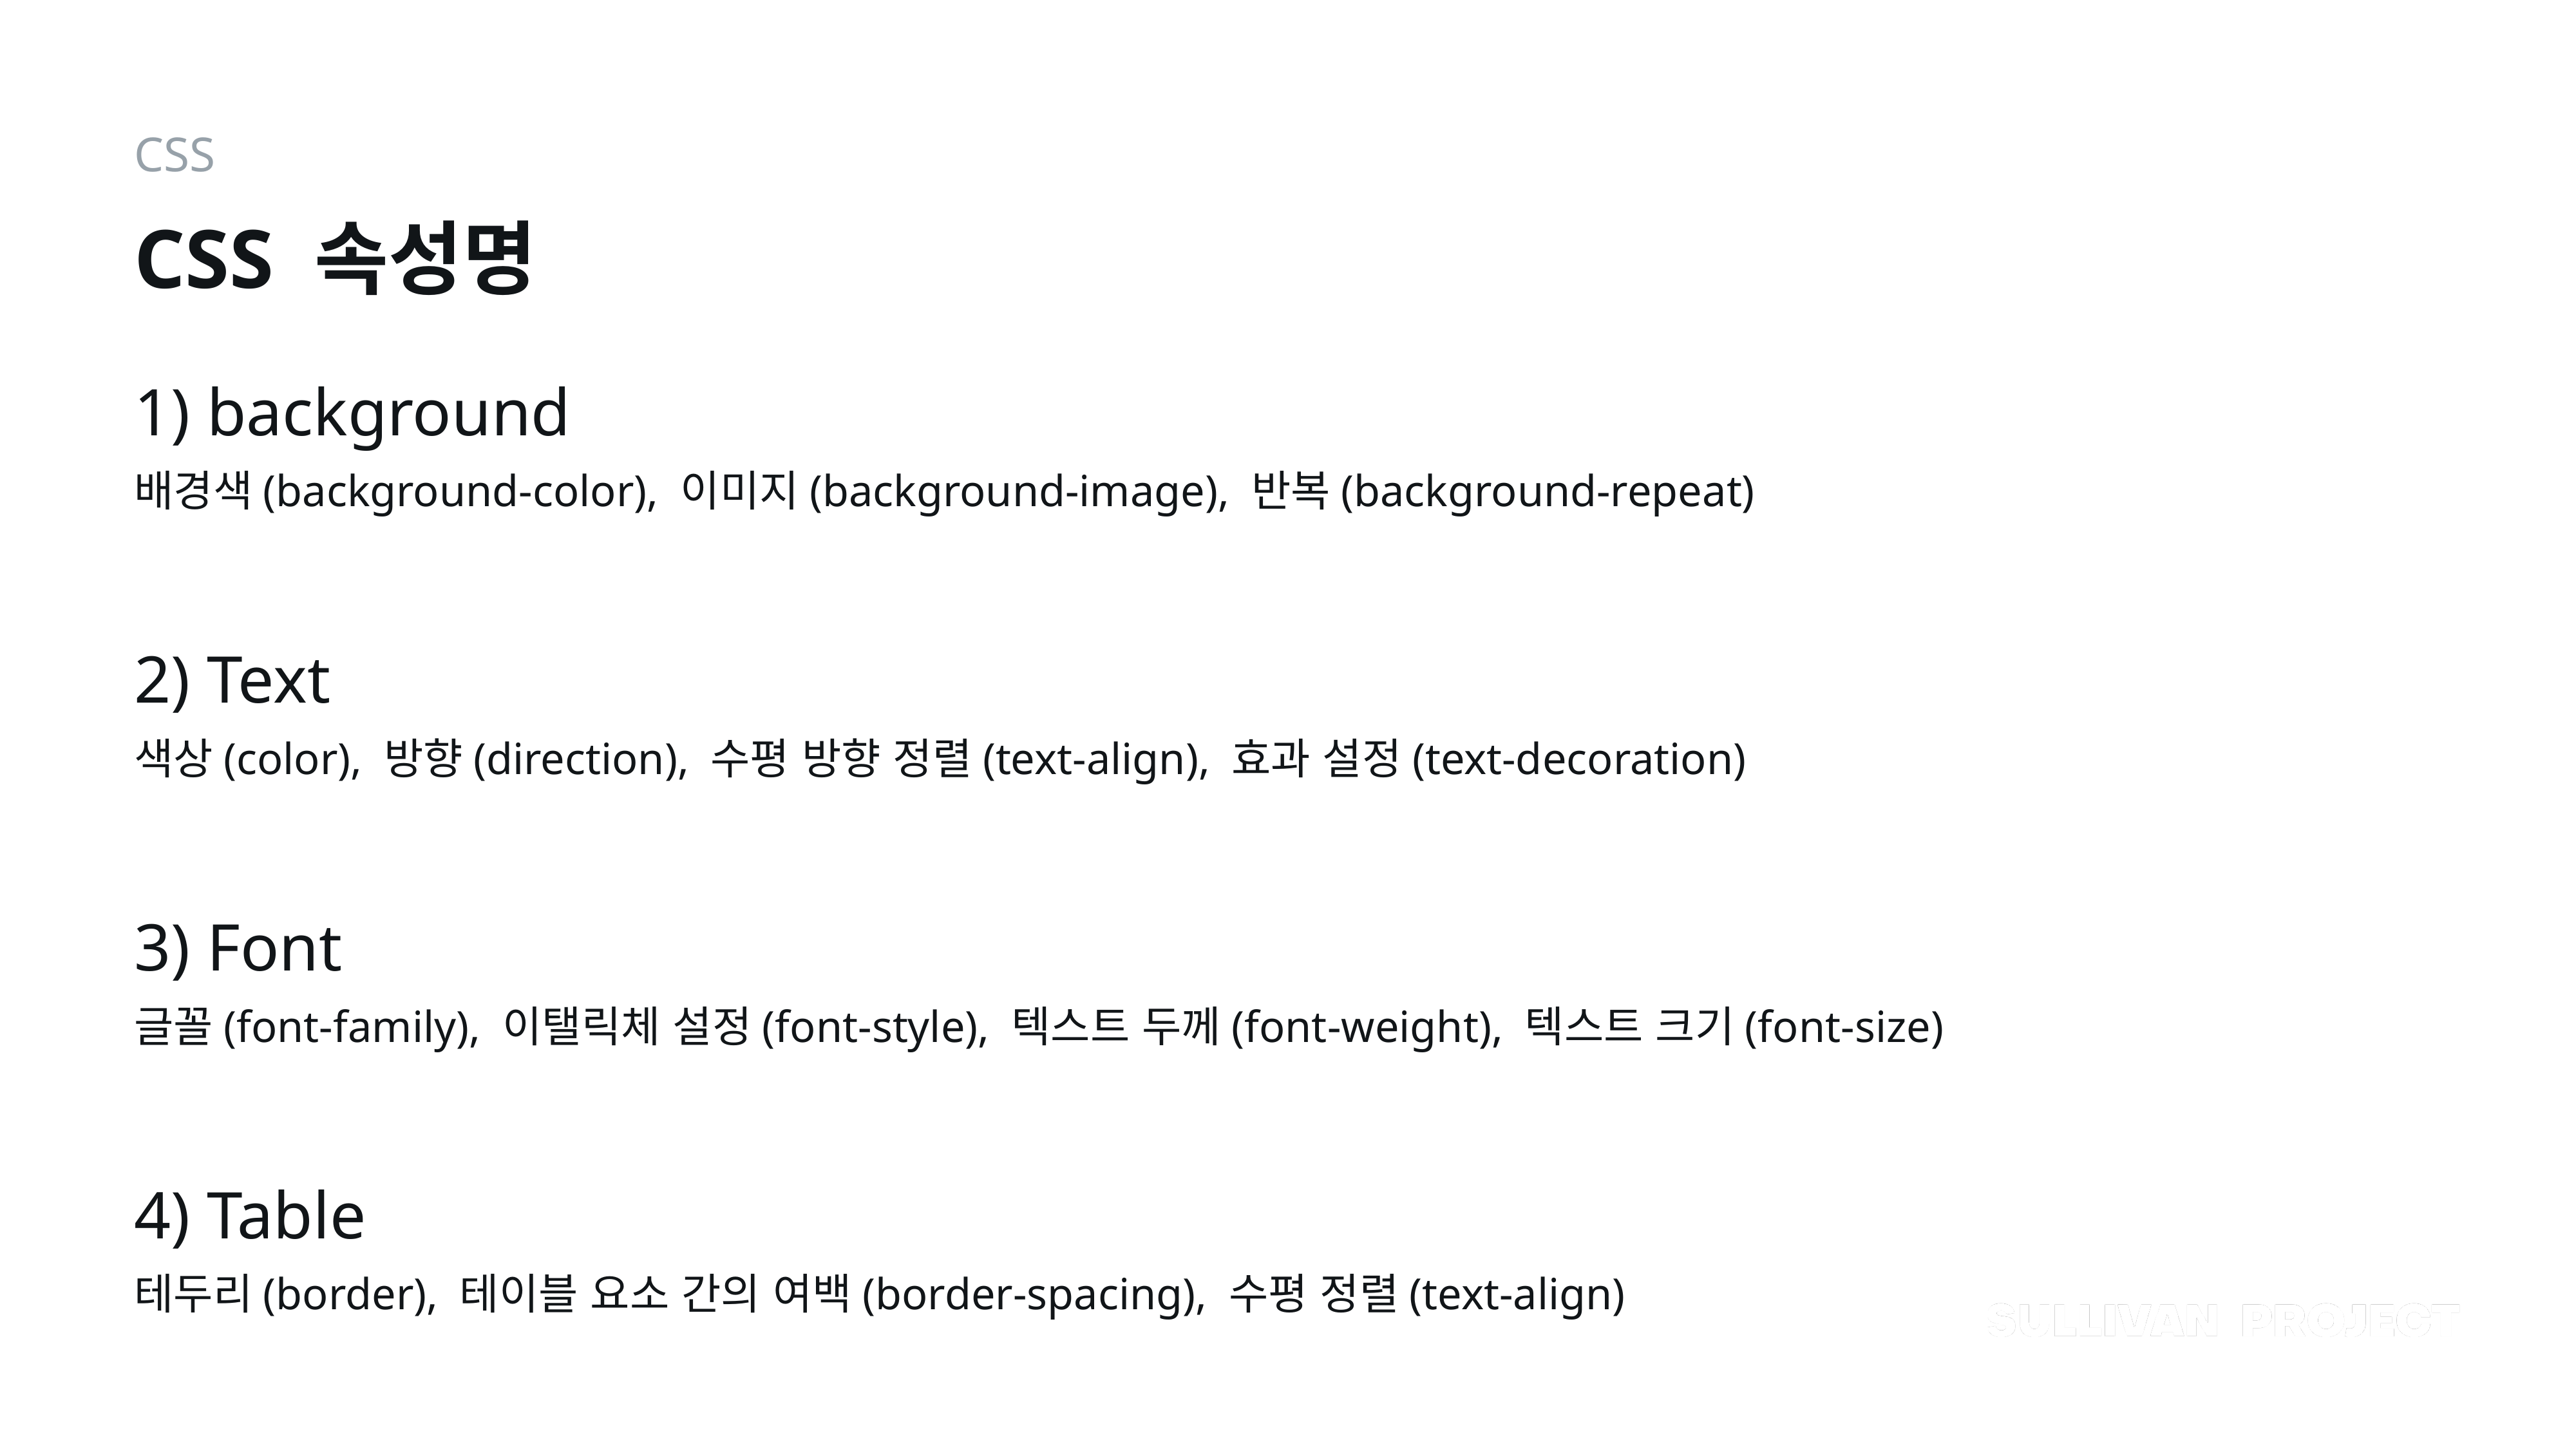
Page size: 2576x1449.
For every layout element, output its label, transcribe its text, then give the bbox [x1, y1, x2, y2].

text_box CSS [128, 119, 694, 187]
text_box CSS 속성명 [129, 202, 1242, 310]
picture [1987, 1297, 2465, 1338]
text_box 1) background 배경색(background-color), 이미지(background-image), 반복(background-repeat) 2) Text 색상(color), 방향(direction), 수평 방향 정렬(text-align), 효과 설정(text-decoration) 3) Font 글꼴(font-family), 이탤릭체 설정(font-style), 텍스트 두께(font-weight), 텍스트 크기(font-size) 4) Table 테두리(border), 테이블 요소 간의 여백(border-spacing), 수평 정렬(text-align) [128, 342, 2009, 1425]
